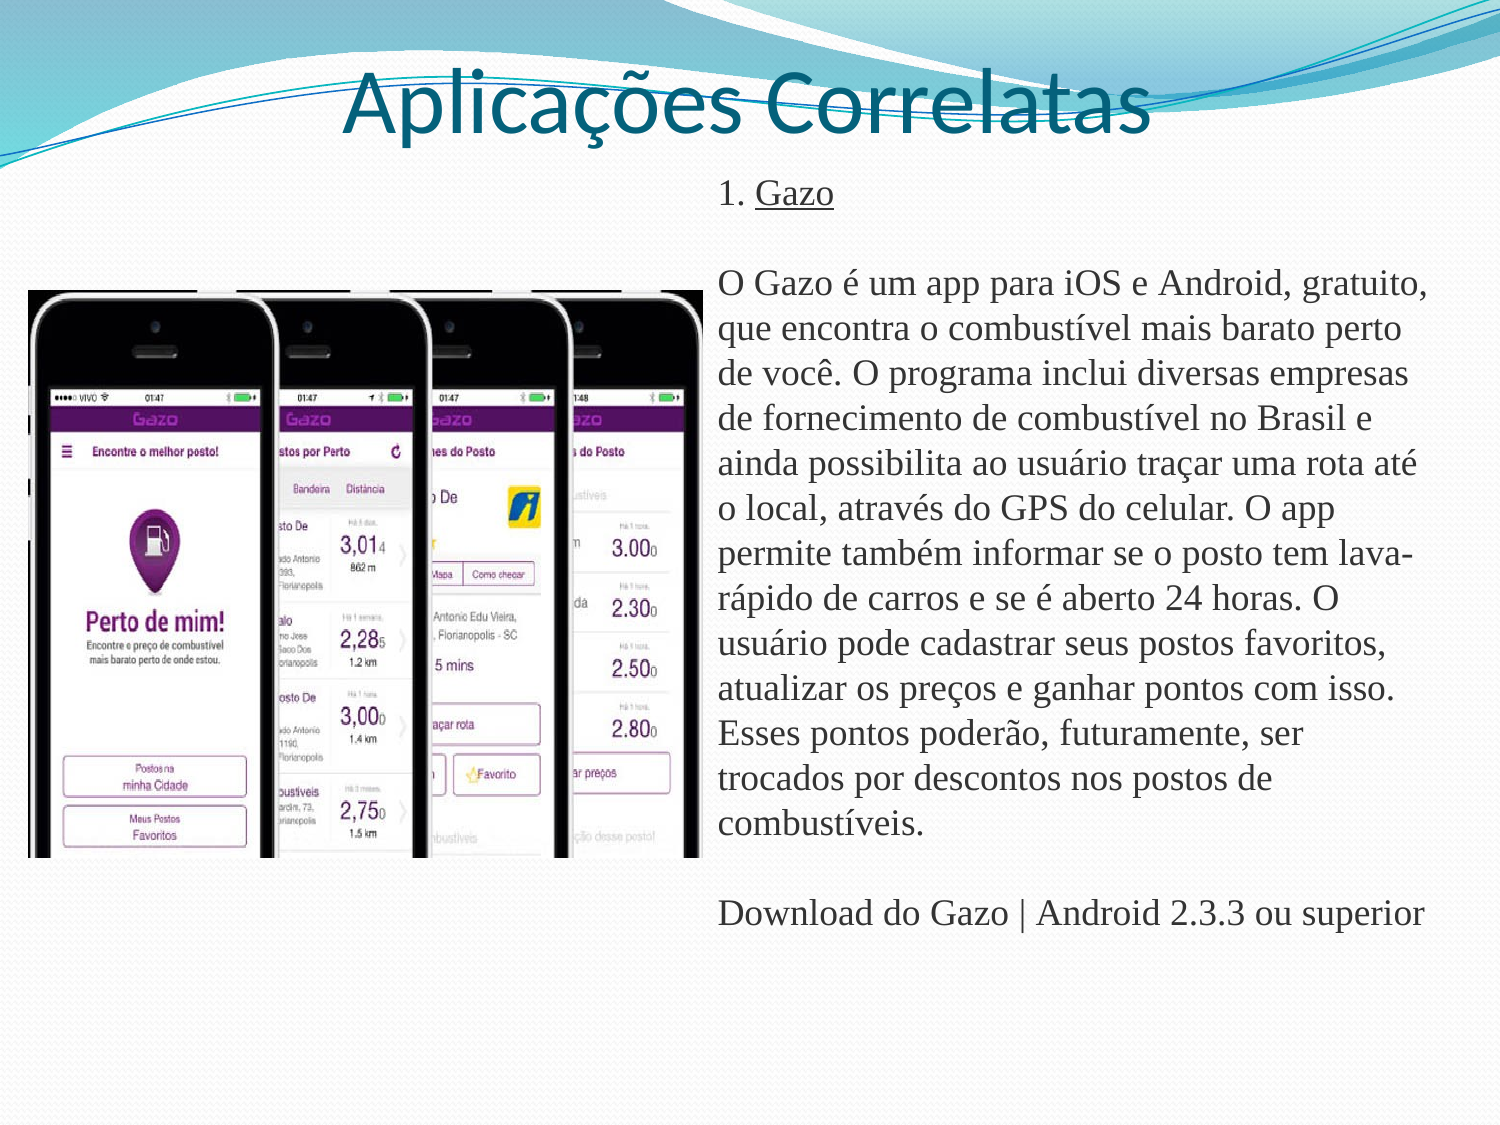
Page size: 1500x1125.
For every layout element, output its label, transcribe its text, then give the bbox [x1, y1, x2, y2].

text_box Aplicações Correlatas [73, 32, 1424, 102]
text_box 1. Gazo O Gazo é um app para iOS e Android, gratuito, que encontra o combustível mais barato perto de você. O programa inclui diversas empresas de fornecimento de combustível no Brasil e ainda possibilita ao usuário traçar uma rota até o local, através do GPS do celular. O app permite também informar se o posto tem lava-rápido de carros e se é aberto 24 horas. O usuário pode cadastrar seus postos favoritos, atualizar os preços e ganhar pontos com isso. Esses pontos poderão, futuramente, ser trocados por descontos nos postos de combustíveis. Download do Gazo | Android 2.3.3 ou superior [702, 160, 1453, 941]
picture [28, 290, 703, 858]
